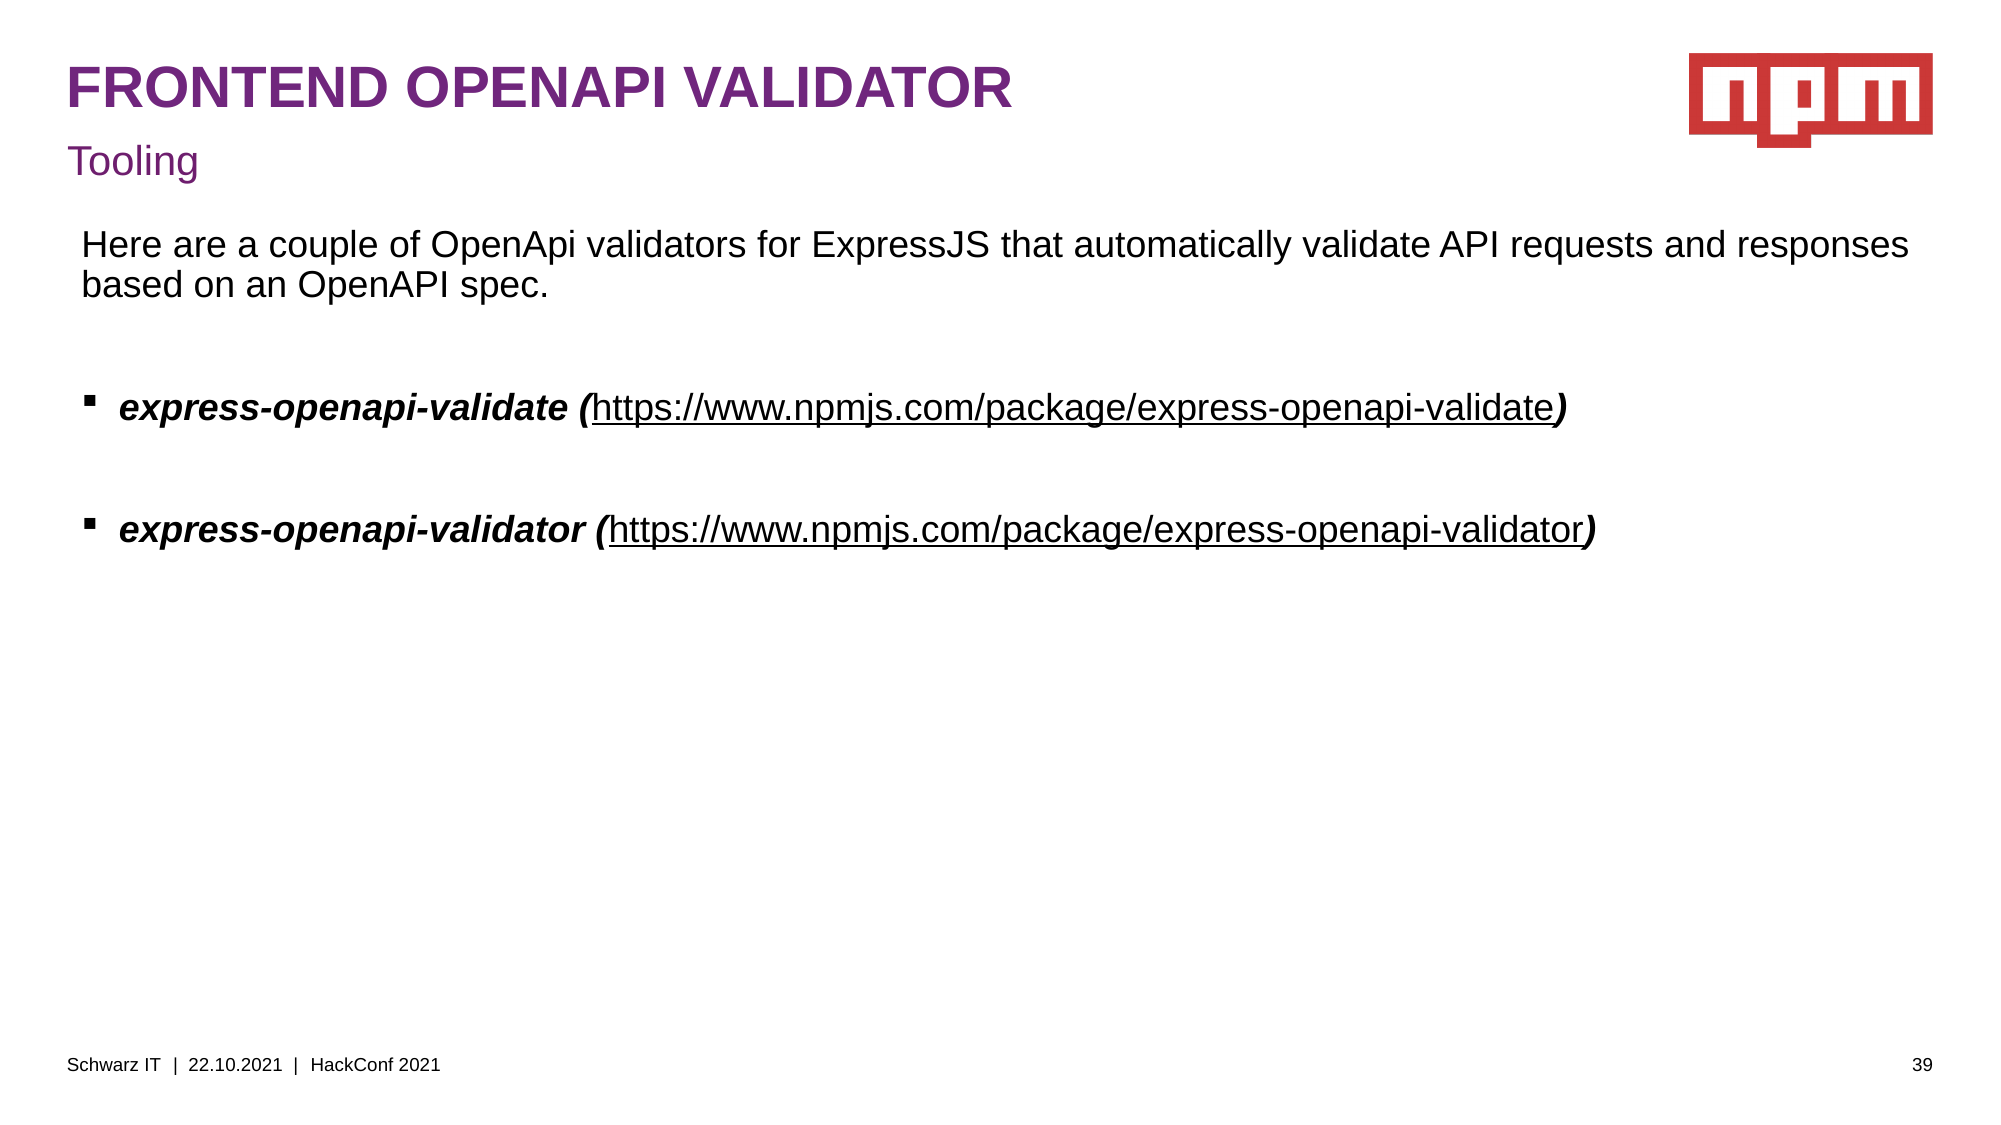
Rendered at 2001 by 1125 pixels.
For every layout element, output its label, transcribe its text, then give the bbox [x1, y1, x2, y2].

picture [1689, 53, 1933, 148]
list Tooling [67, 133, 1743, 193]
title FRONTEND OPENAPI VALIDATOR [66, 54, 1689, 130]
text_box Here are a couple of OpenApi validators for ExpressJS that automatically validate API requests and responses based on an OpenAPI spec. express-openapi-validate (https://www.npmjs.com/package/express-openapi-validate) express-openapi-validator (https://www.npmjs.com/package/express-openapi-validator) [66, 217, 1929, 1025]
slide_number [173, 1046, 299, 1083]
text_box [1743, 30, 1993, 211]
slide_number 39 [1873, 1046, 1933, 1083]
footer HackConf 2021 [310, 1046, 1863, 1082]
